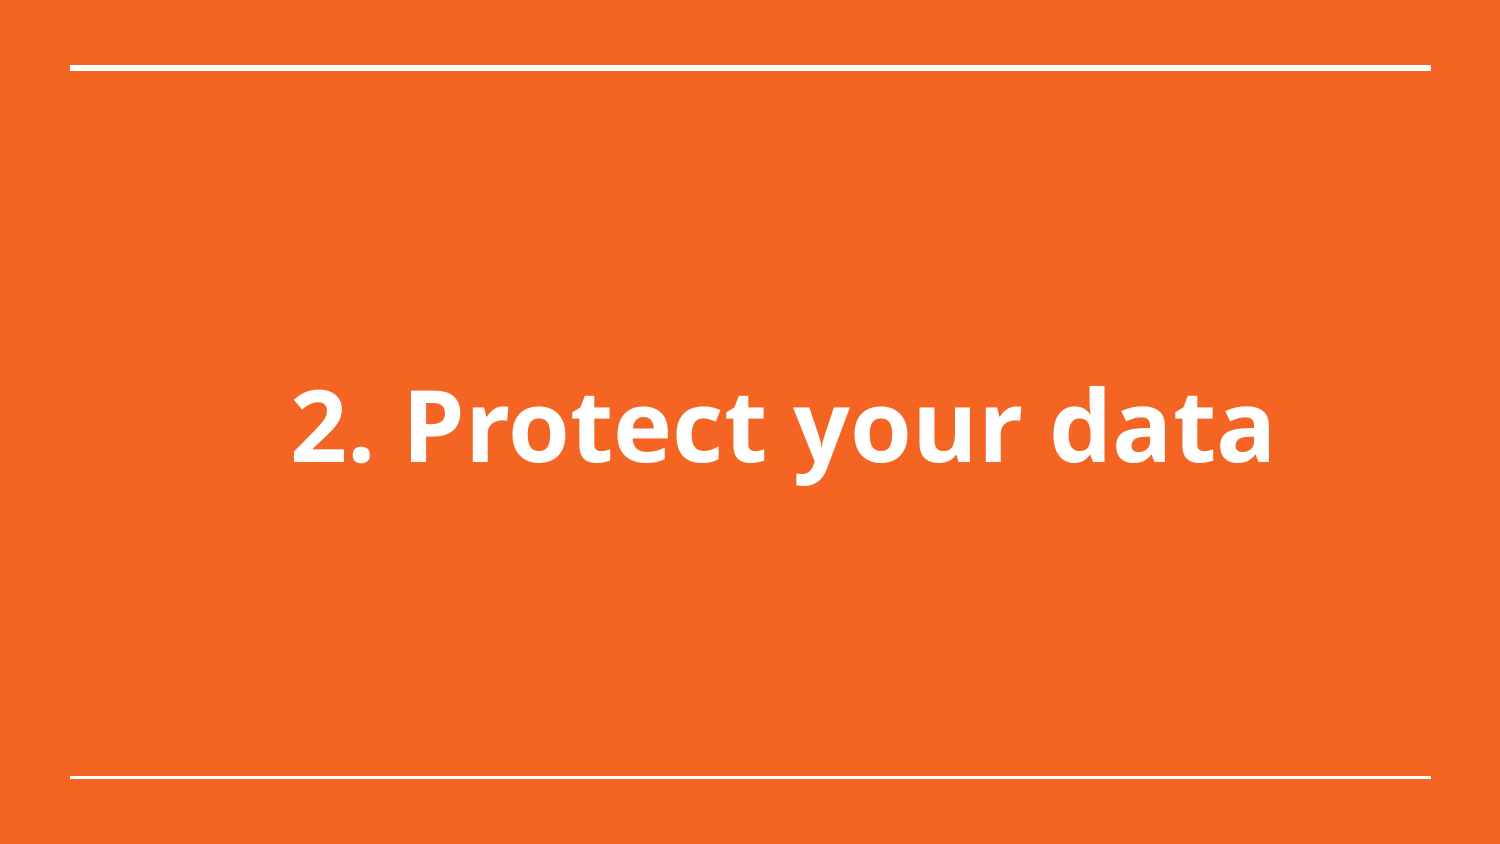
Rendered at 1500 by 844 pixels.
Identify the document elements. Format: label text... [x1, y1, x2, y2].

title 2. Protect your data [66, 296, 1428, 550]
